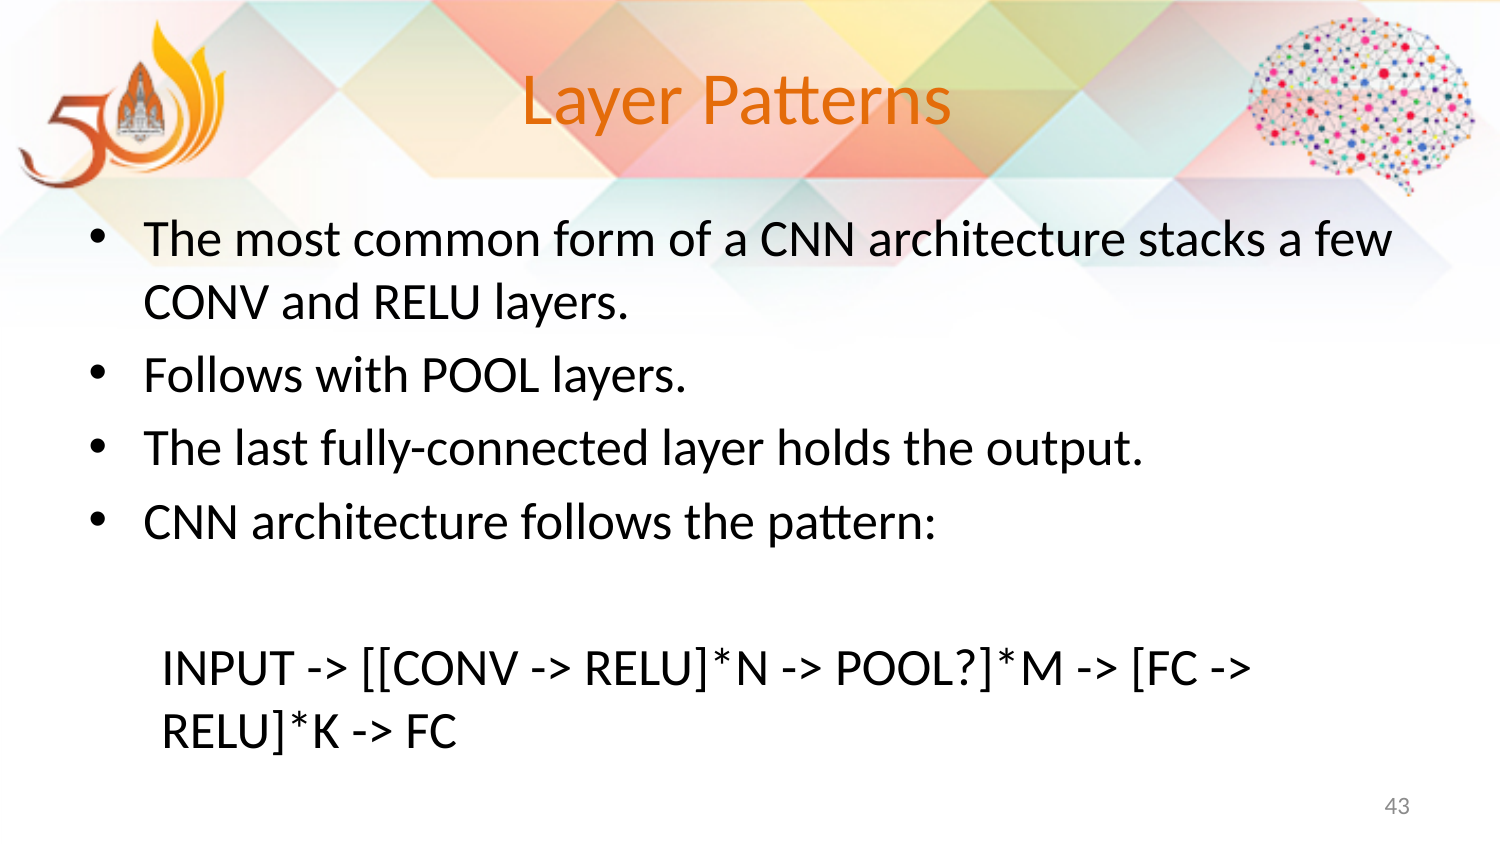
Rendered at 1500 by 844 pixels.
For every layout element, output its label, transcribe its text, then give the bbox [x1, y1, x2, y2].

title Layer Patterns [223, 21, 1251, 168]
picture [0, 0, 1500, 844]
list The most common form of a CNN architecture stacks a few CONV and RELU layers. Follows with POOL layers. The last fully-connected layer holds the output. CNN architecture follows the pattern: INPUT -> [[CONV -> RELU]*N -> POOL?]*M -> [FC -> RELU]*K -> FC [73, 196, 1427, 773]
slide_number 43 [1074, 782, 1425, 827]
